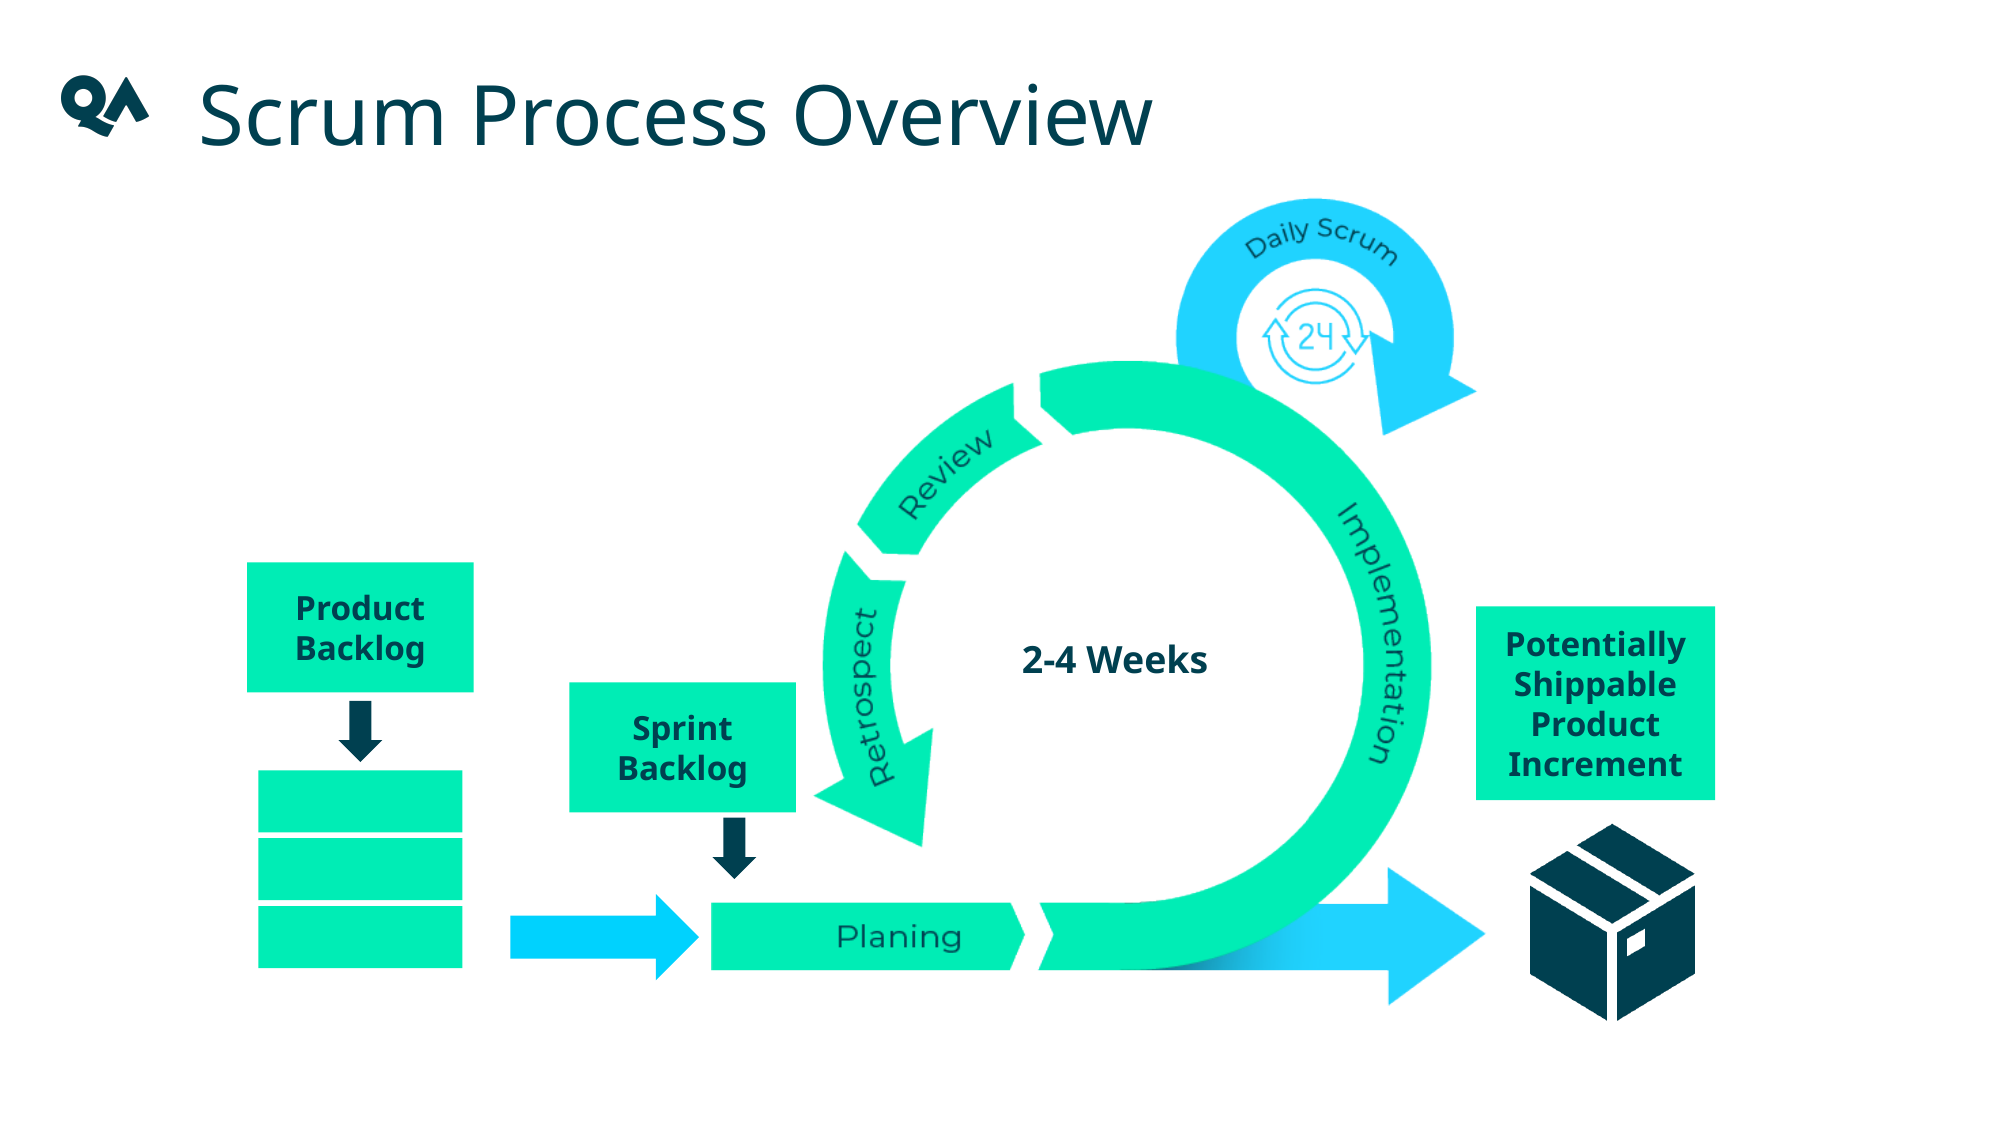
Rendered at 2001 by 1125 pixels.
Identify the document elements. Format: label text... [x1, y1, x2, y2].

text_box Sprint Backlog [568, 681, 711, 813]
picture [1492, 802, 1732, 1042]
text_box Potentially Shippable Product Increment [1487, 605, 1716, 801]
text_box [257, 769, 463, 833]
text_box [509, 891, 701, 983]
picture [44, 61, 166, 148]
text_box [257, 837, 463, 901]
text_box [257, 905, 463, 969]
text_box [335, 699, 385, 764]
text_box Product Backlog [246, 561, 475, 693]
picture [711, 165, 1487, 1006]
picture [714, 766, 720, 776]
list Scrum Process Overview [198, 62, 1937, 148]
